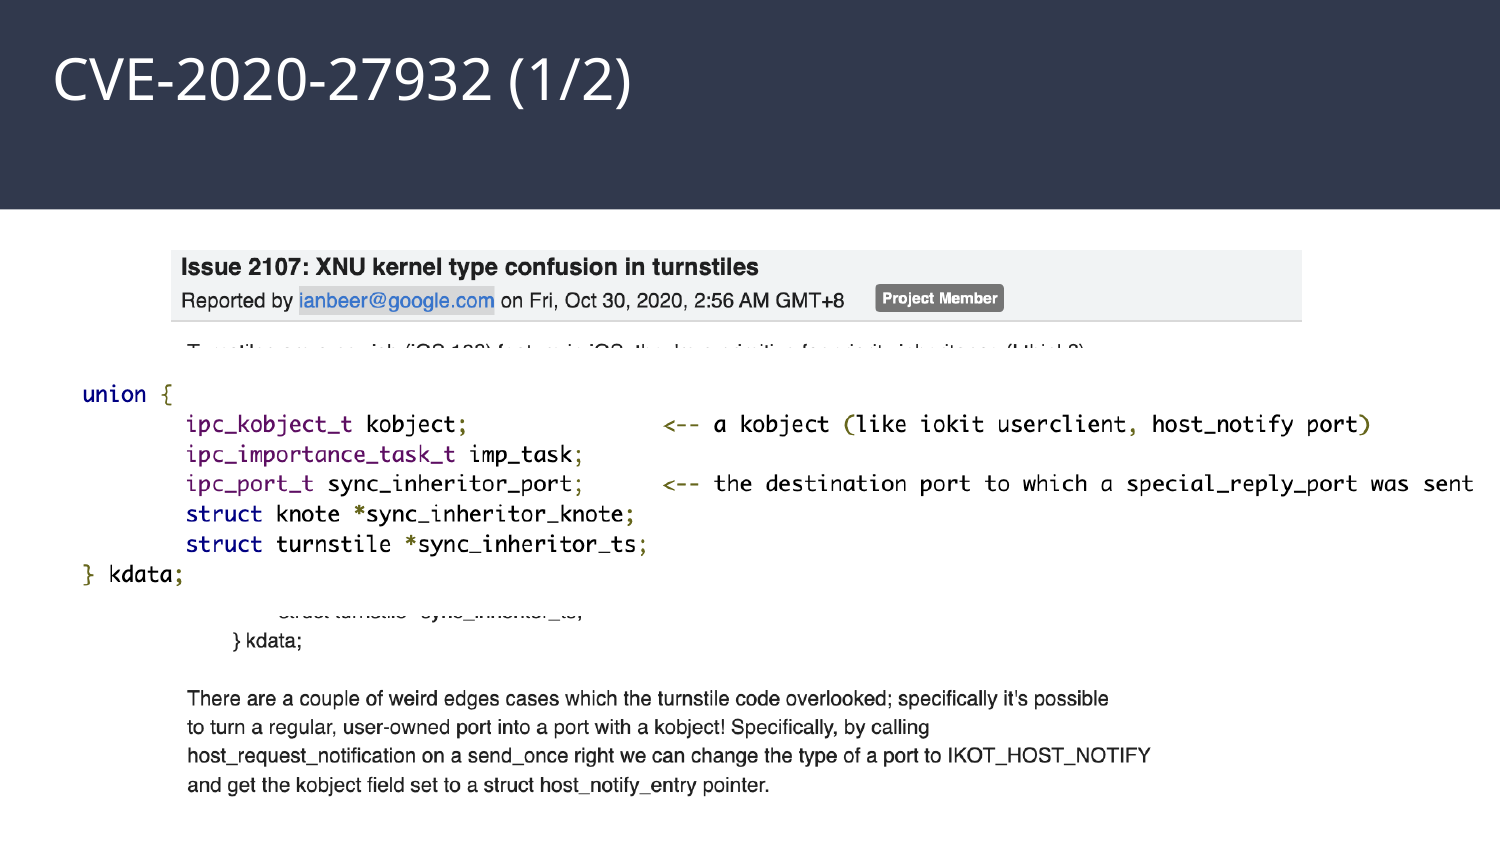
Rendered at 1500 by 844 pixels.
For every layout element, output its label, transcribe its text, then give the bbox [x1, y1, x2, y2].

title CVE-2020-27932 (1/2) [37, 27, 1436, 178]
picture [24, 250, 1476, 816]
